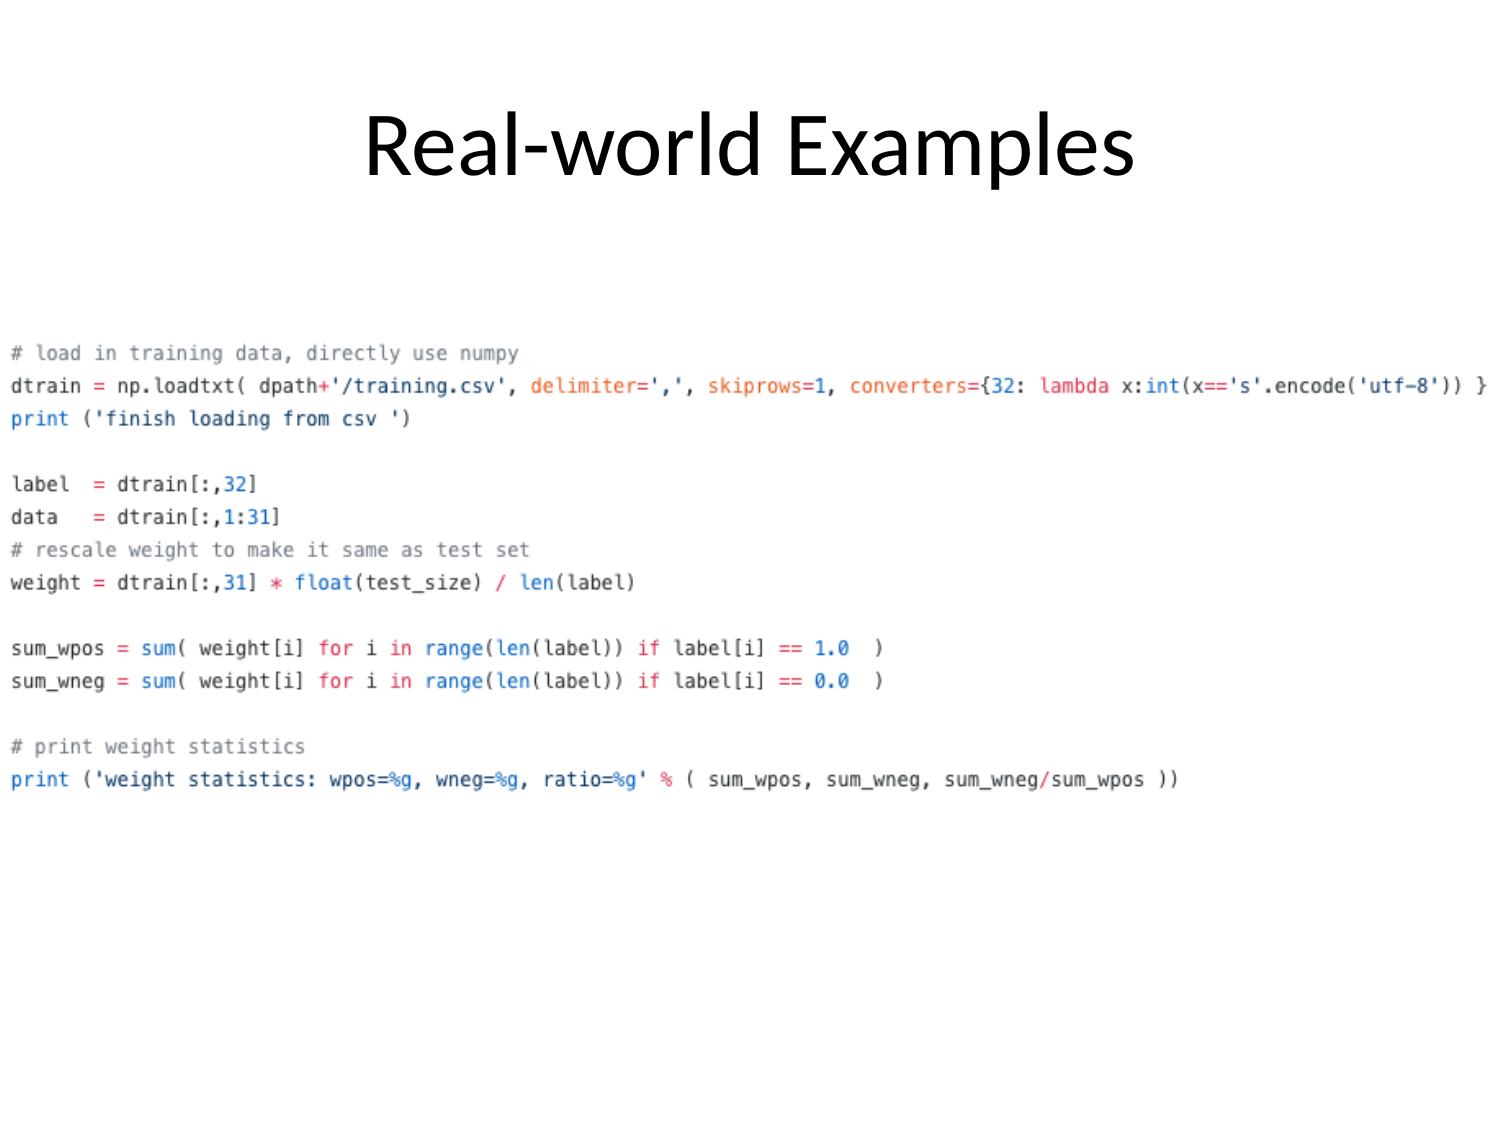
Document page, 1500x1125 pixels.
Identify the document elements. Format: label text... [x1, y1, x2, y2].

title Real-world Examples [75, 45, 1425, 233]
picture [0, 321, 1500, 804]
